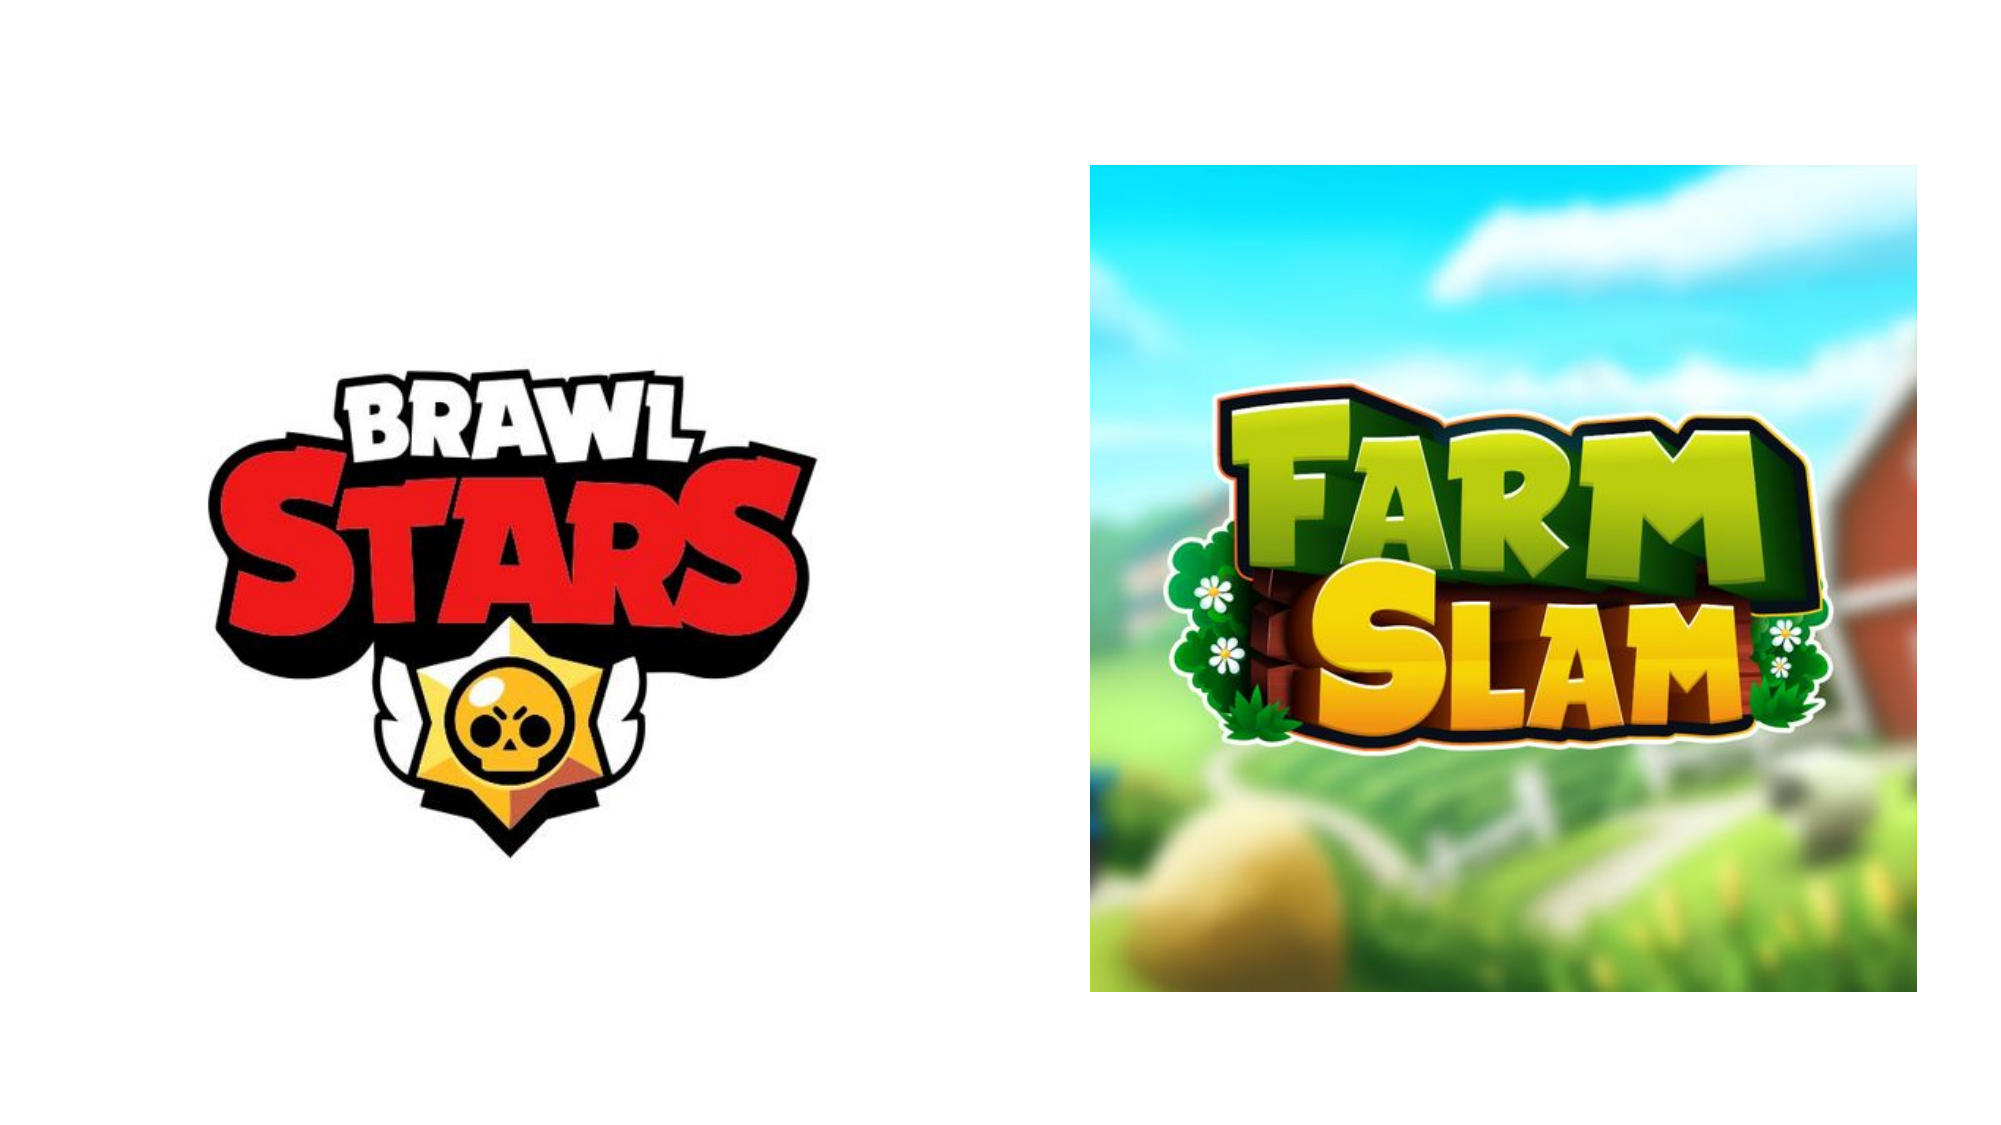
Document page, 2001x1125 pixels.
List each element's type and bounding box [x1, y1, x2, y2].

picture [1090, 165, 1917, 992]
picture [68, 169, 958, 1059]
